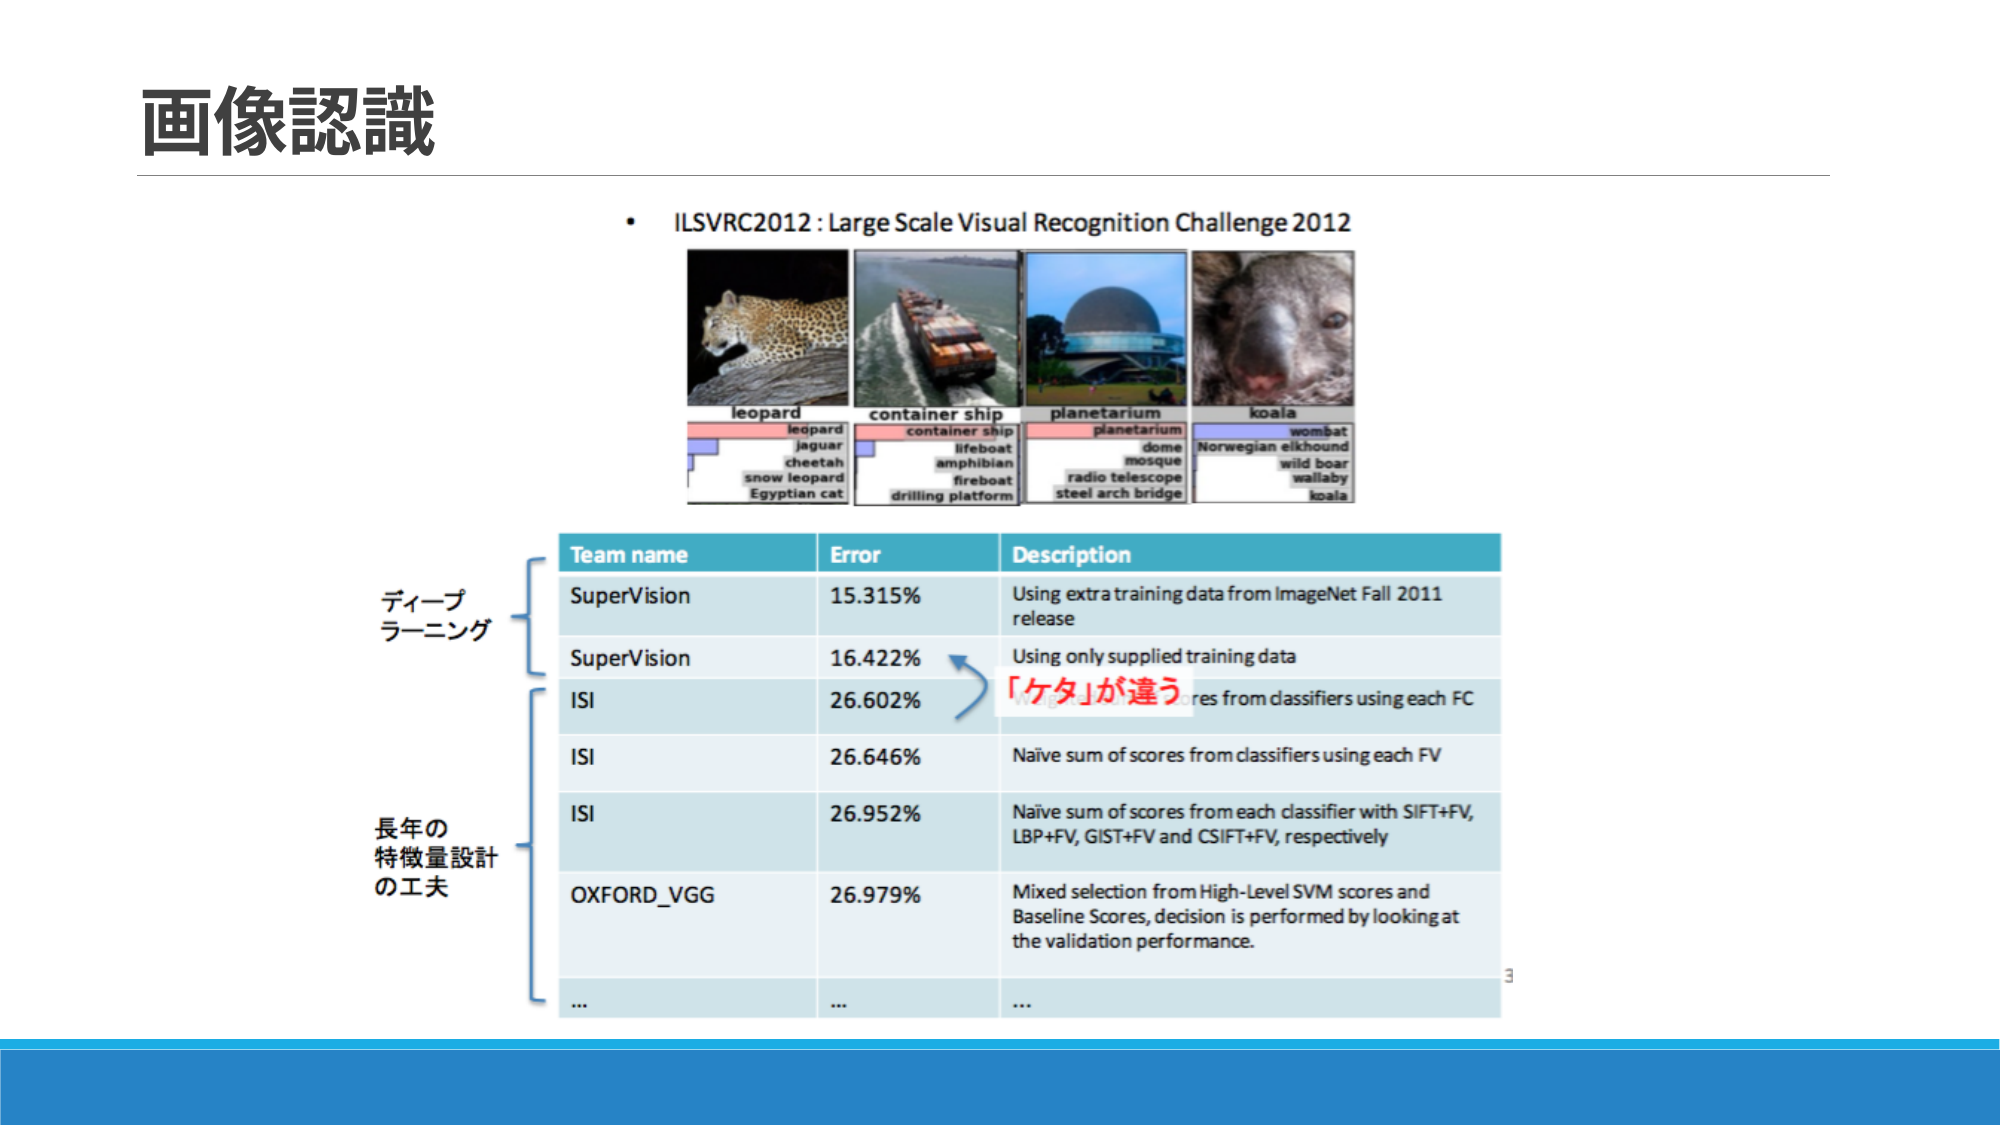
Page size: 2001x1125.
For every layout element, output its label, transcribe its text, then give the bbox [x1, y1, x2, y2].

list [359, 190, 1514, 1029]
title 画像認識 [124, 52, 1840, 173]
